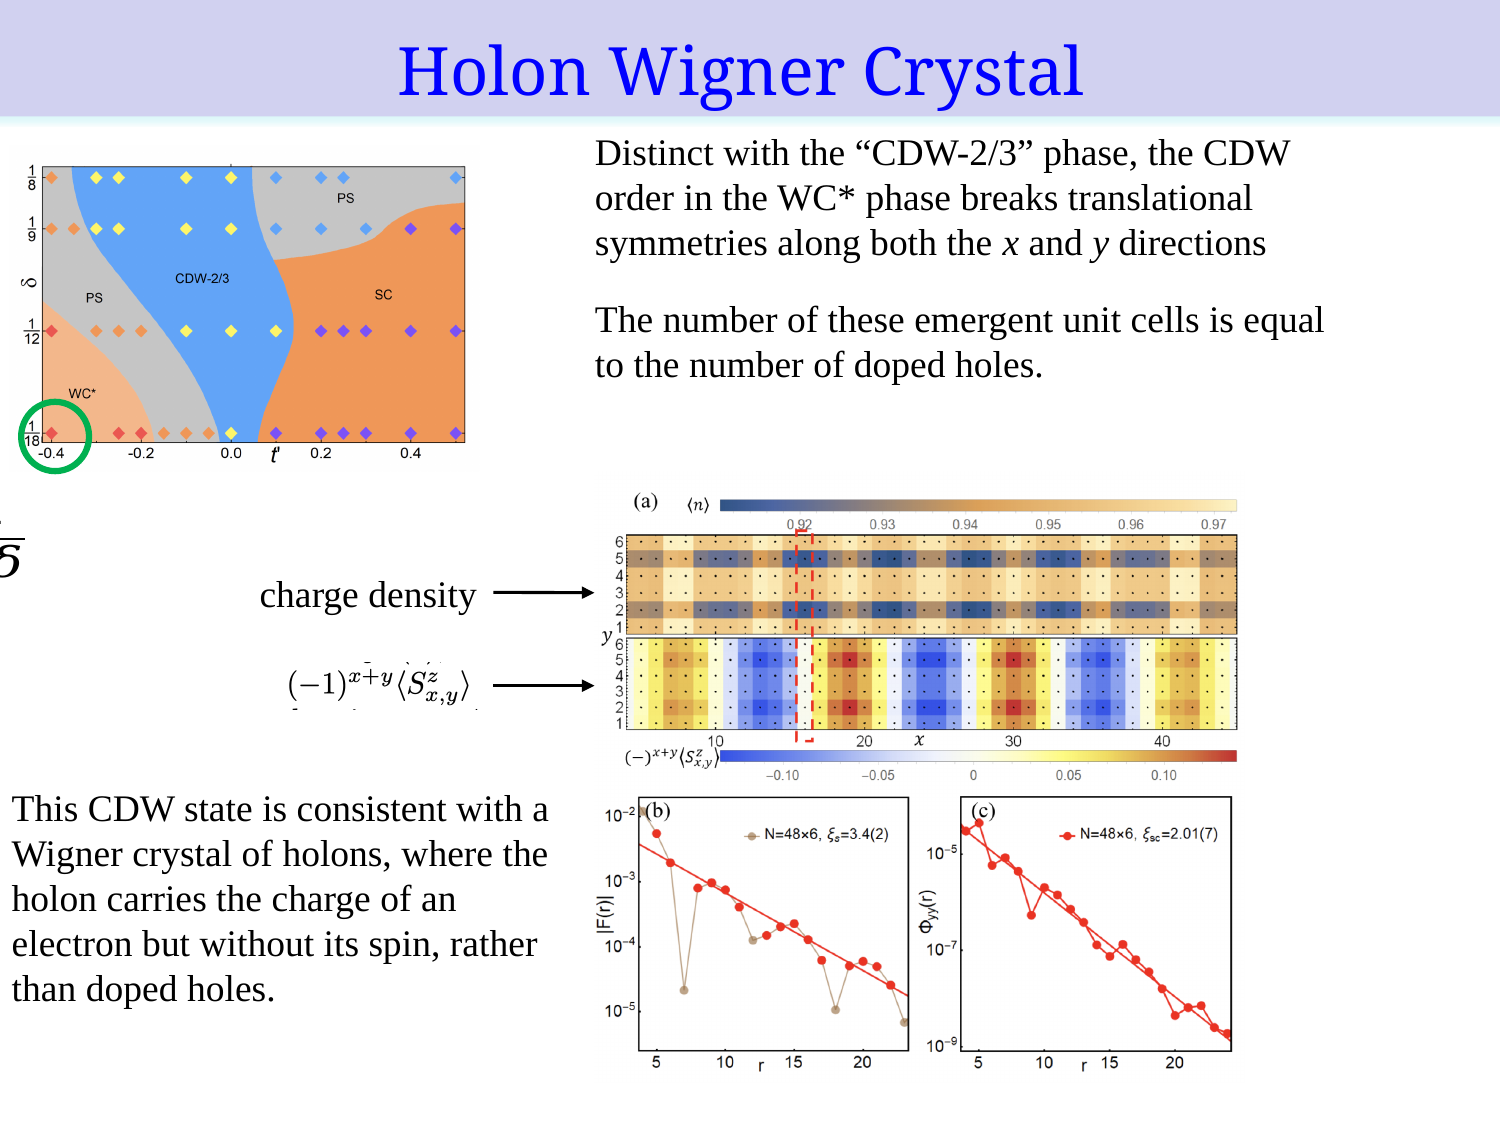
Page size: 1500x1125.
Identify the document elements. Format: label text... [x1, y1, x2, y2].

text_box charge density [244, 562, 494, 623]
text_box This CDW state is consistent with a Wigner crystal of holons, where the holon carries the charge of an electron but without its spin, rather than doped holes. [0, 776, 581, 1017]
picture [594, 471, 1245, 1083]
text_box Holon Wigner Crystal [0, 0, 1500, 117]
text_box Distinct with the “CDW-2/3” phase, the CDW order in the WC* phase breaks translational symmetries along both the x and y directions [580, 120, 1342, 271]
text_box The number of these emergent unit cells is equal to the number of doped holes. [580, 287, 1342, 393]
picture [278, 662, 480, 710]
picture [9, 145, 480, 472]
